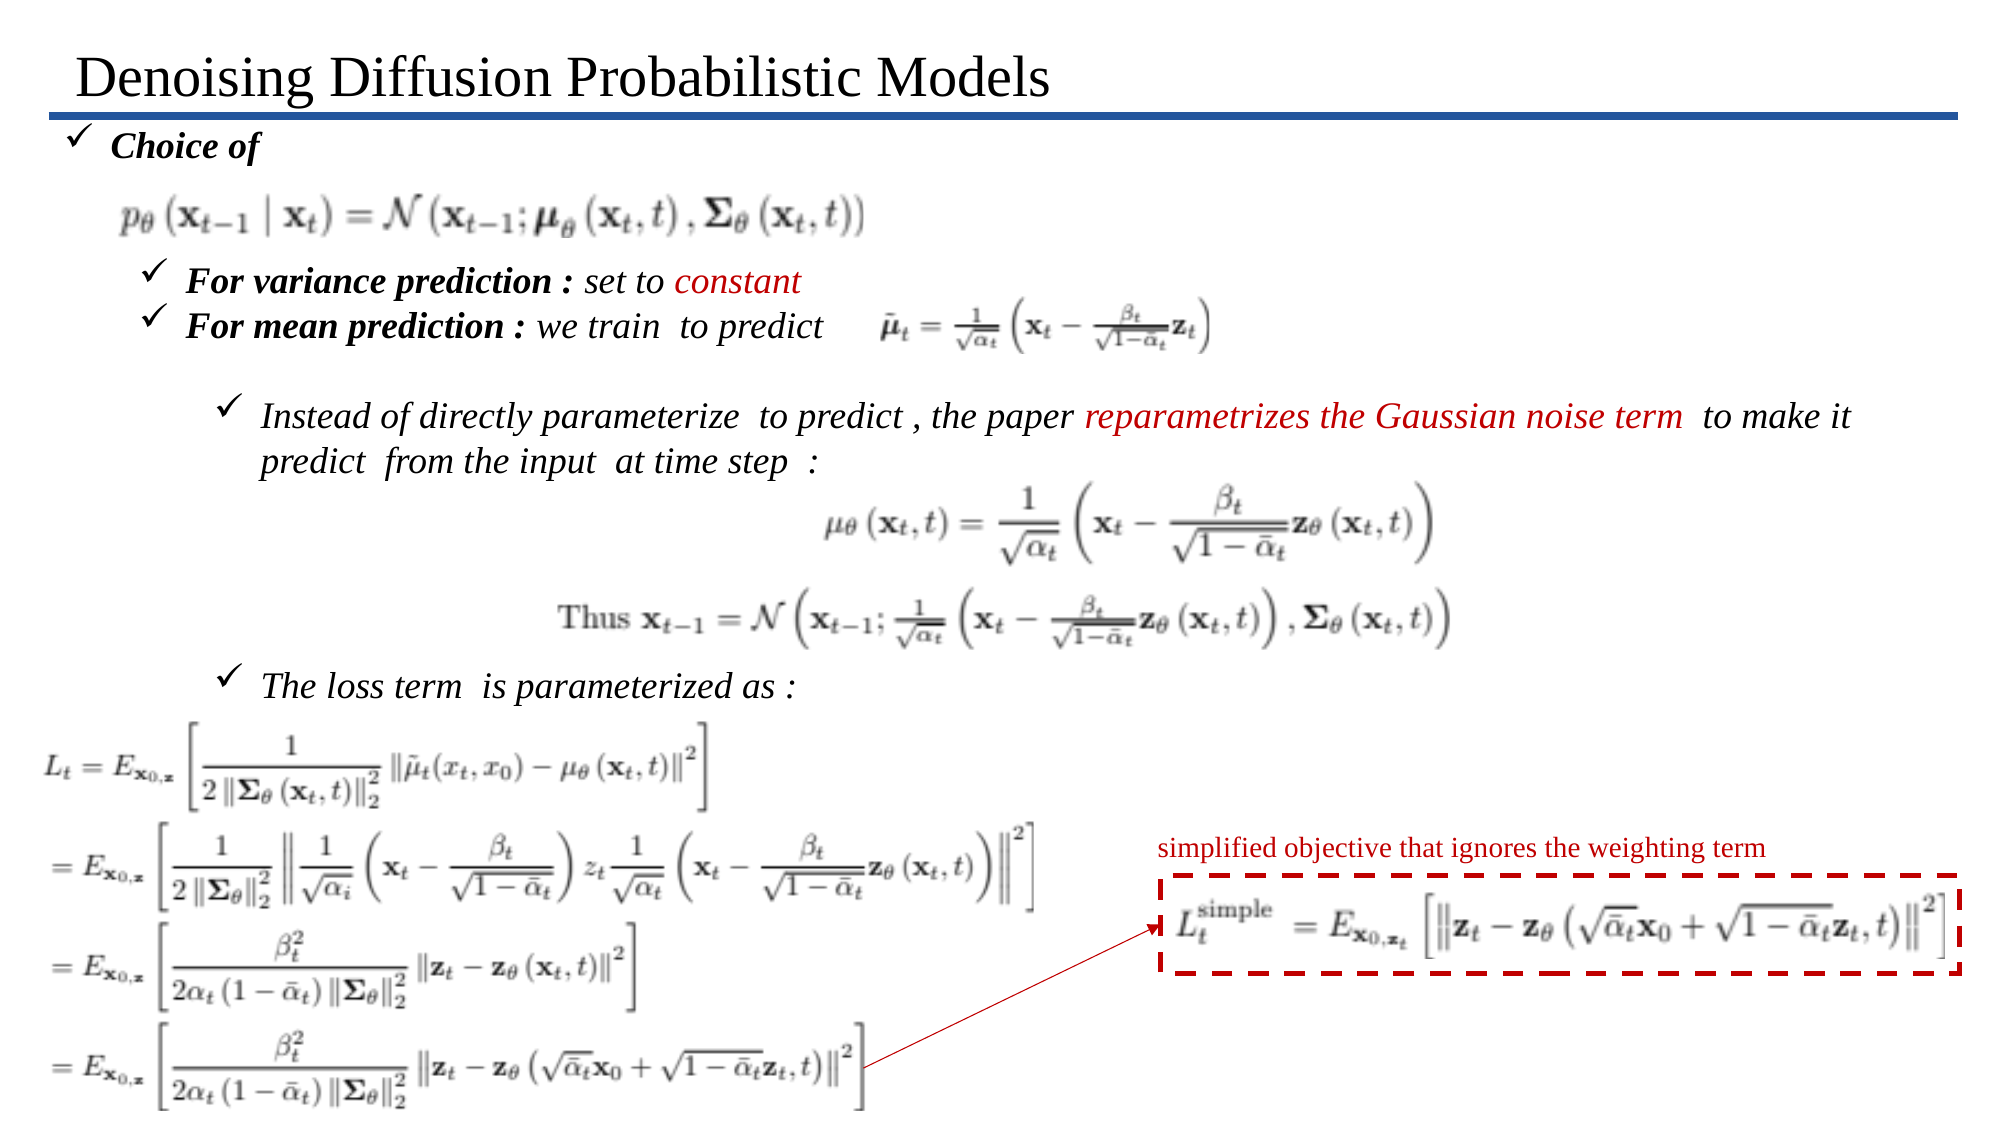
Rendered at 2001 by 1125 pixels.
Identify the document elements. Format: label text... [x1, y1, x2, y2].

picture [879, 295, 1210, 354]
text_box Denoising Diffusion Probabilistic Models [60, 30, 1067, 112]
text_box [1159, 875, 1960, 974]
picture [117, 192, 864, 238]
picture [42, 720, 1034, 1111]
picture [556, 479, 1451, 650]
picture [1174, 891, 1945, 959]
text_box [863, 924, 1161, 1069]
text_box simplified objective that ignores the weighting term [1142, 820, 1783, 871]
